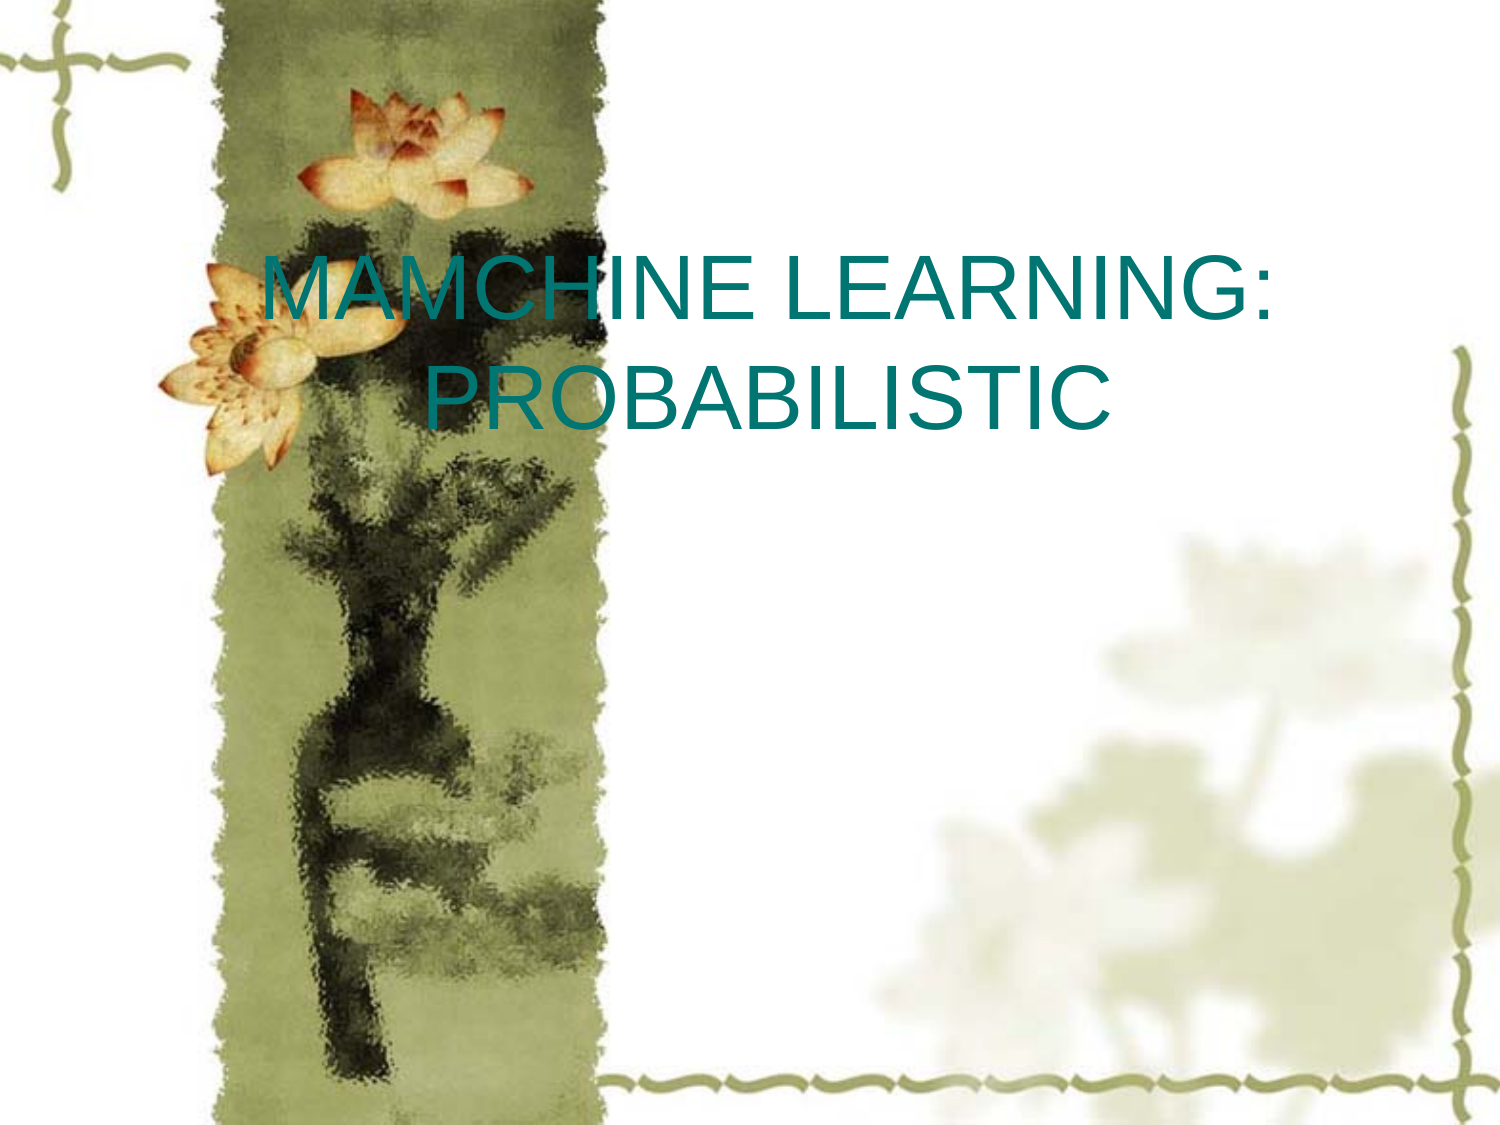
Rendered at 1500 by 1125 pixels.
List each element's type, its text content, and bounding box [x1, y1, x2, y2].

title MAMCHINE LEARNING: PROBABILISTIC [123, 174, 1413, 501]
picture [0, 0, 1500, 1125]
